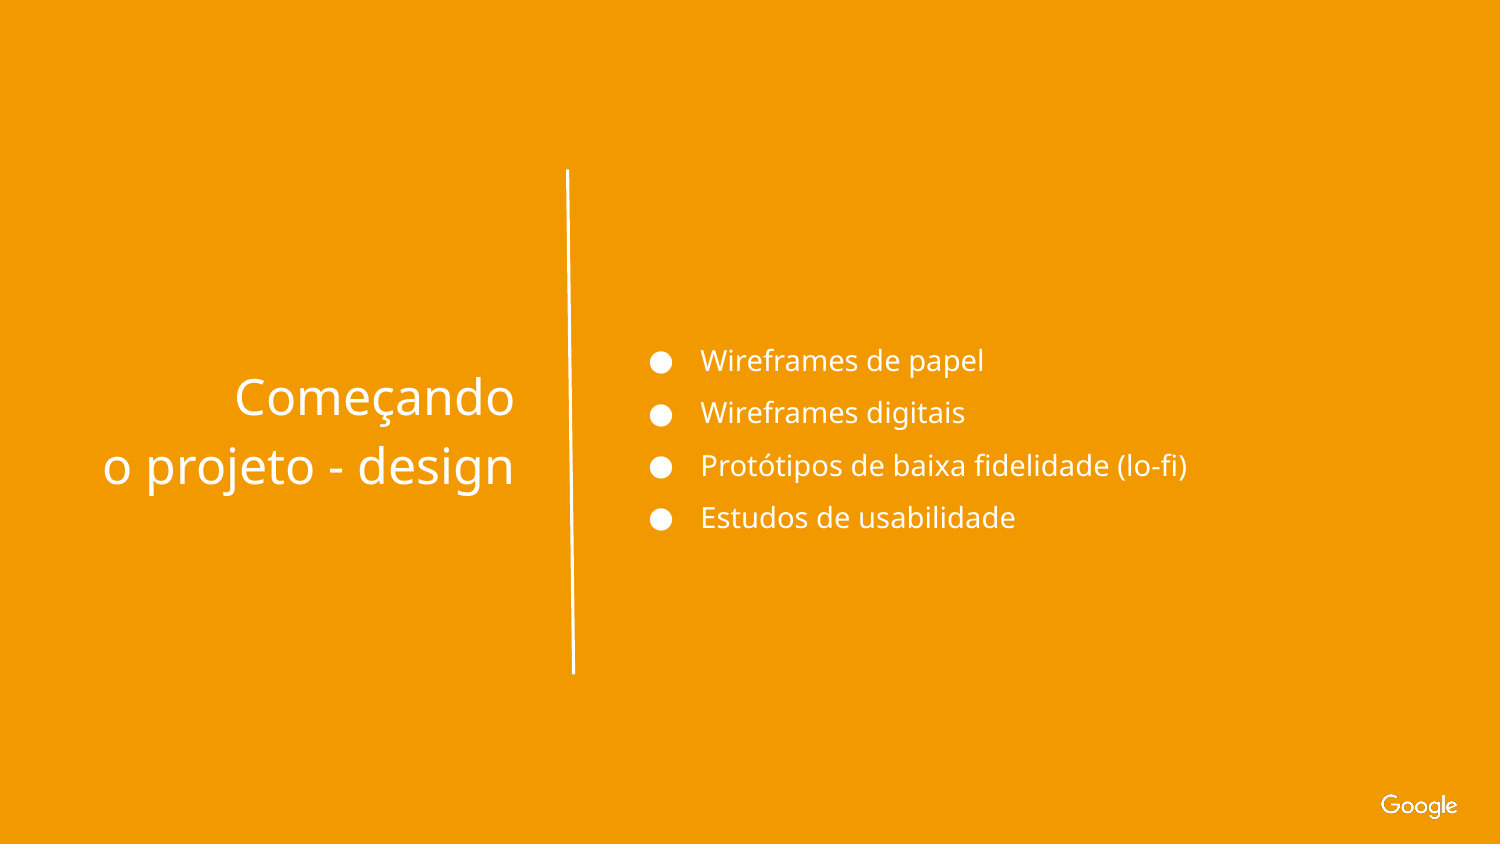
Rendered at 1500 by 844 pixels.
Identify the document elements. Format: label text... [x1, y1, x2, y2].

text_box Começando o projeto - design [0, 341, 531, 510]
text_box Wireframes de papel Wireframes digitais Protótipos de baixa fidelidade (lo-fi) Estudos de usabilidade [610, 309, 1500, 550]
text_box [567, 169, 574, 675]
picture [1381, 794, 1458, 820]
